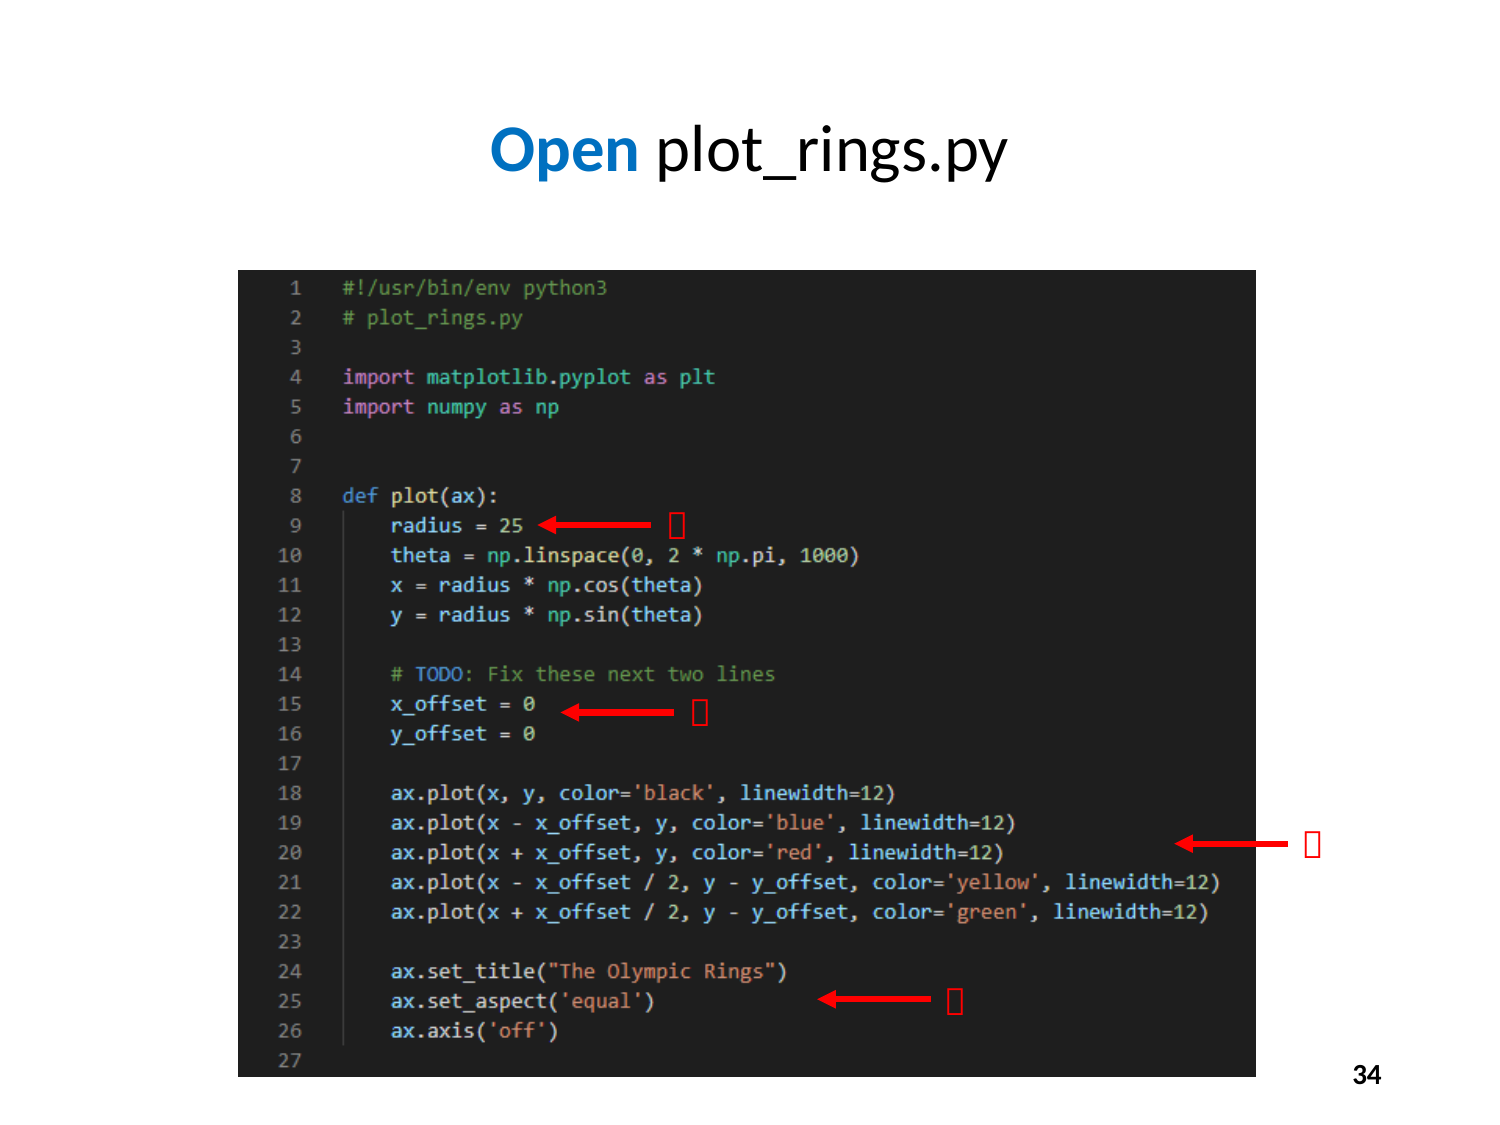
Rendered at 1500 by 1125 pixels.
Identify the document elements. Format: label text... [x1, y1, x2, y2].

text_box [560, 682, 738, 743]
title Open plot_rings.py [103, 59, 1397, 241]
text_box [817, 970, 992, 1032]
slide_number 34 [1059, 1042, 1397, 1103]
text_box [537, 494, 714, 556]
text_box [1174, 813, 1350, 874]
picture [238, 270, 1256, 1077]
